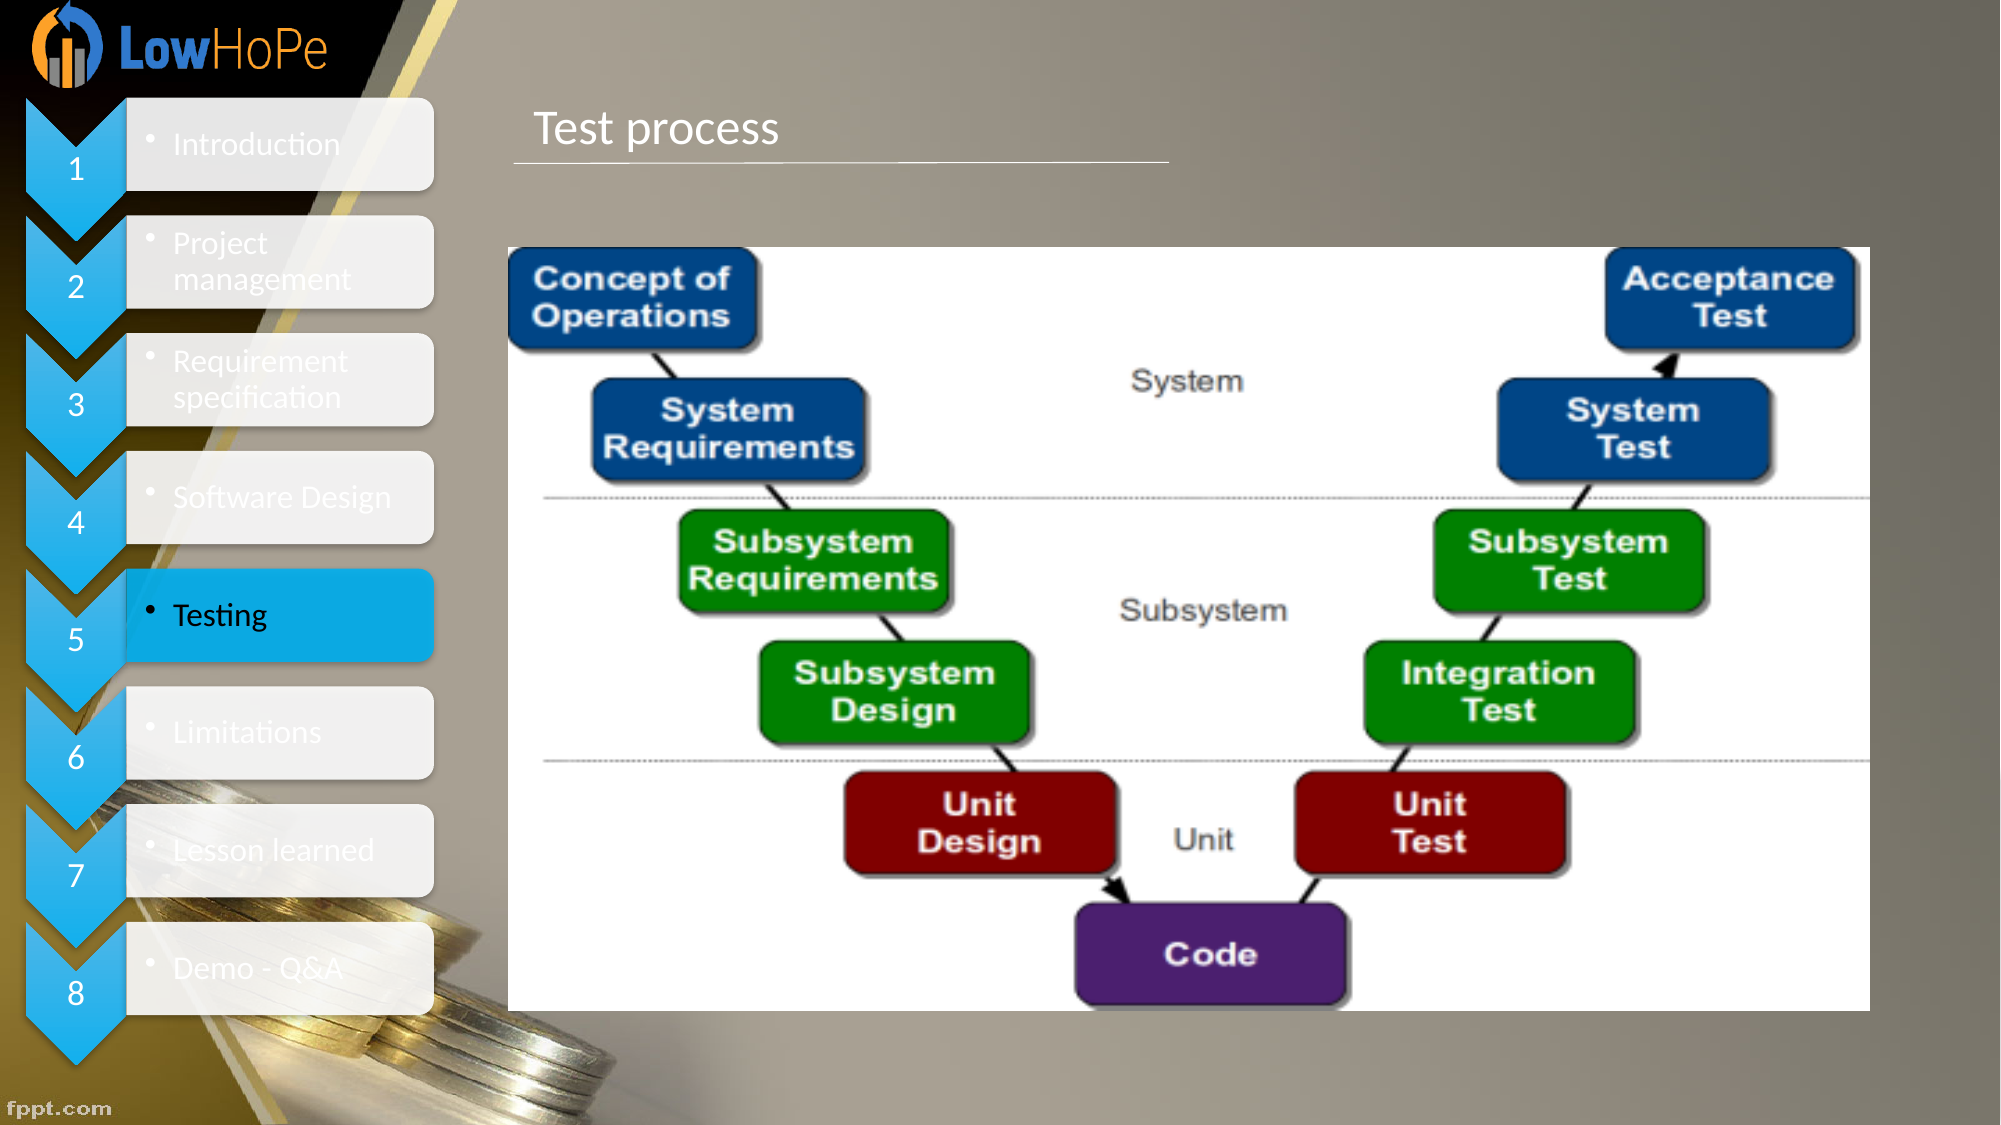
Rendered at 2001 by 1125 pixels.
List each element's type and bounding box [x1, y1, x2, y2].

text_box [25, 97, 434, 1066]
picture [0, 0, 2000, 1125]
